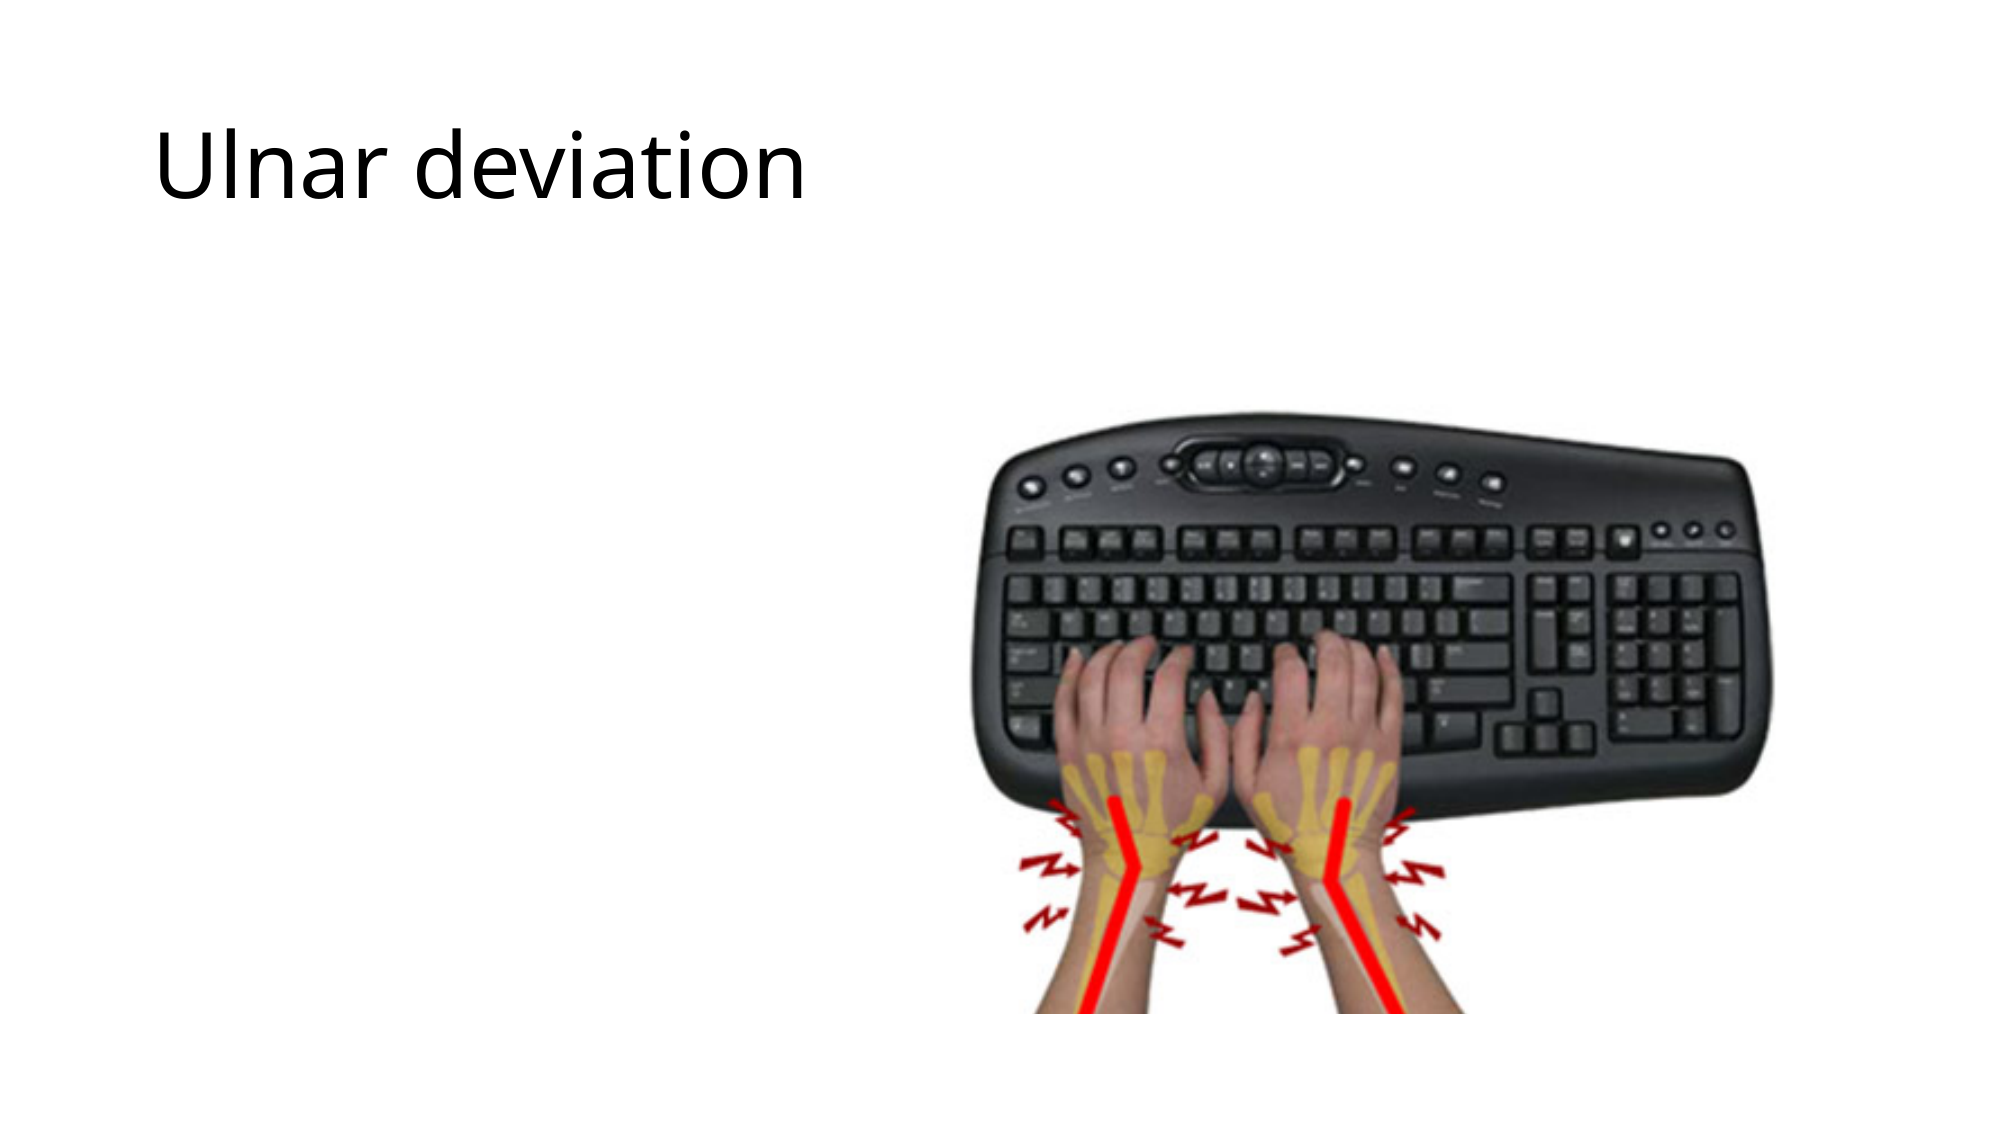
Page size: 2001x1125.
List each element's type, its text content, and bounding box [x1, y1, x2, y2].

picture [839, 312, 1863, 1014]
title Ulnar deviation [137, 59, 1863, 278]
